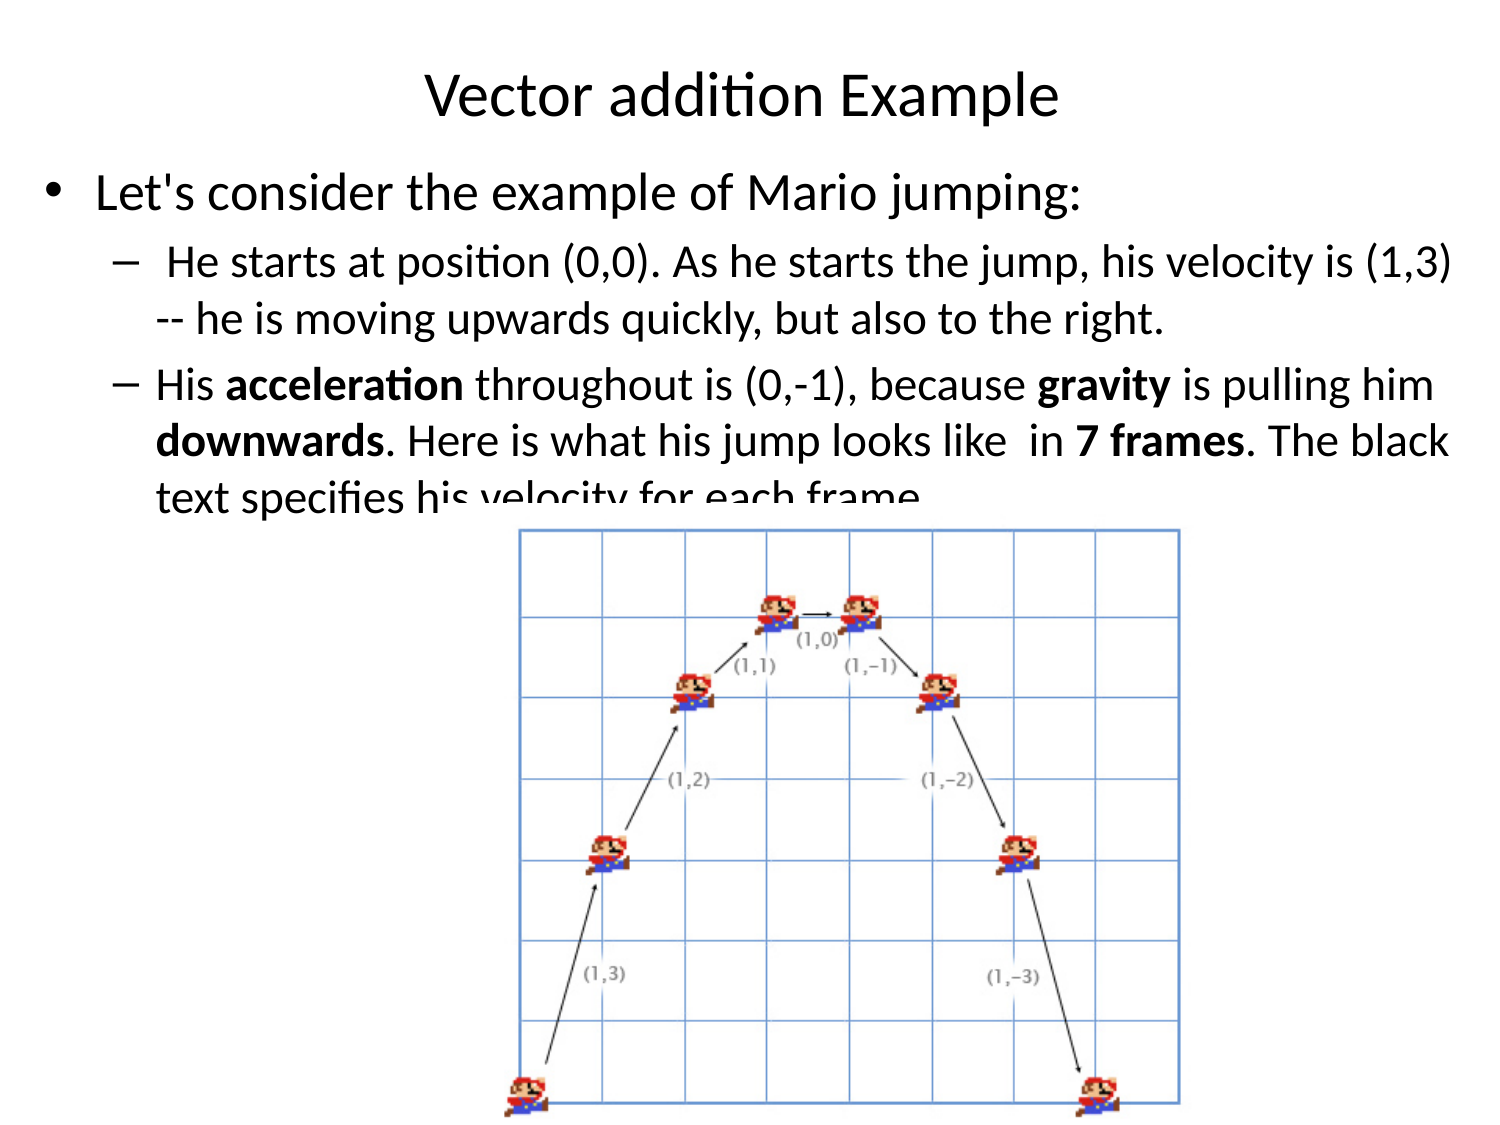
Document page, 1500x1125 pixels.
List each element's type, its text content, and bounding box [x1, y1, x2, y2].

text_box Vector addition Example [75, 45, 1425, 137]
text_box Let's consider the example of Mario jumping: He starts at position (0,0). As he starts the jump, his velocity is (1,3) -- he is moving upwards quickly, but also to the right. His acceleration throughout is (0,-1), because gravity is pulling him downwards. Here is what his jump looks like in 7 frames. The black text specifies his velocity for each frame. [29, 148, 1500, 539]
picture [442, 503, 1256, 1125]
